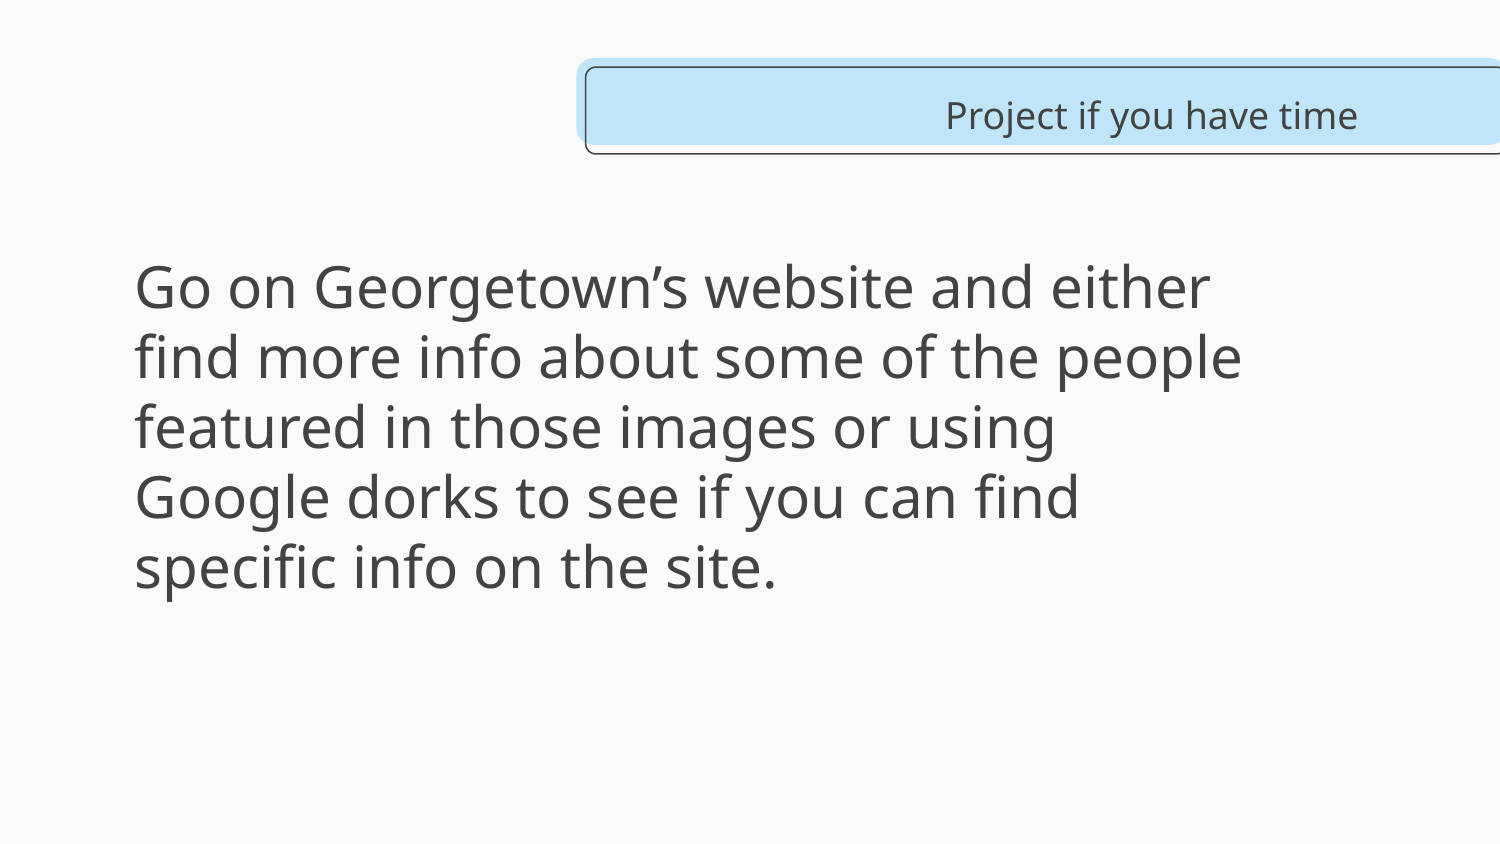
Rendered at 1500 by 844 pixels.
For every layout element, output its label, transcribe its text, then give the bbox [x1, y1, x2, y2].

title Go on Georgetown’s website and either find more info about some of the people featured in those images or using Google dorks to see if you can find specific info on the site. [119, 235, 1272, 632]
title Project if you have time [849, 75, 1374, 154]
